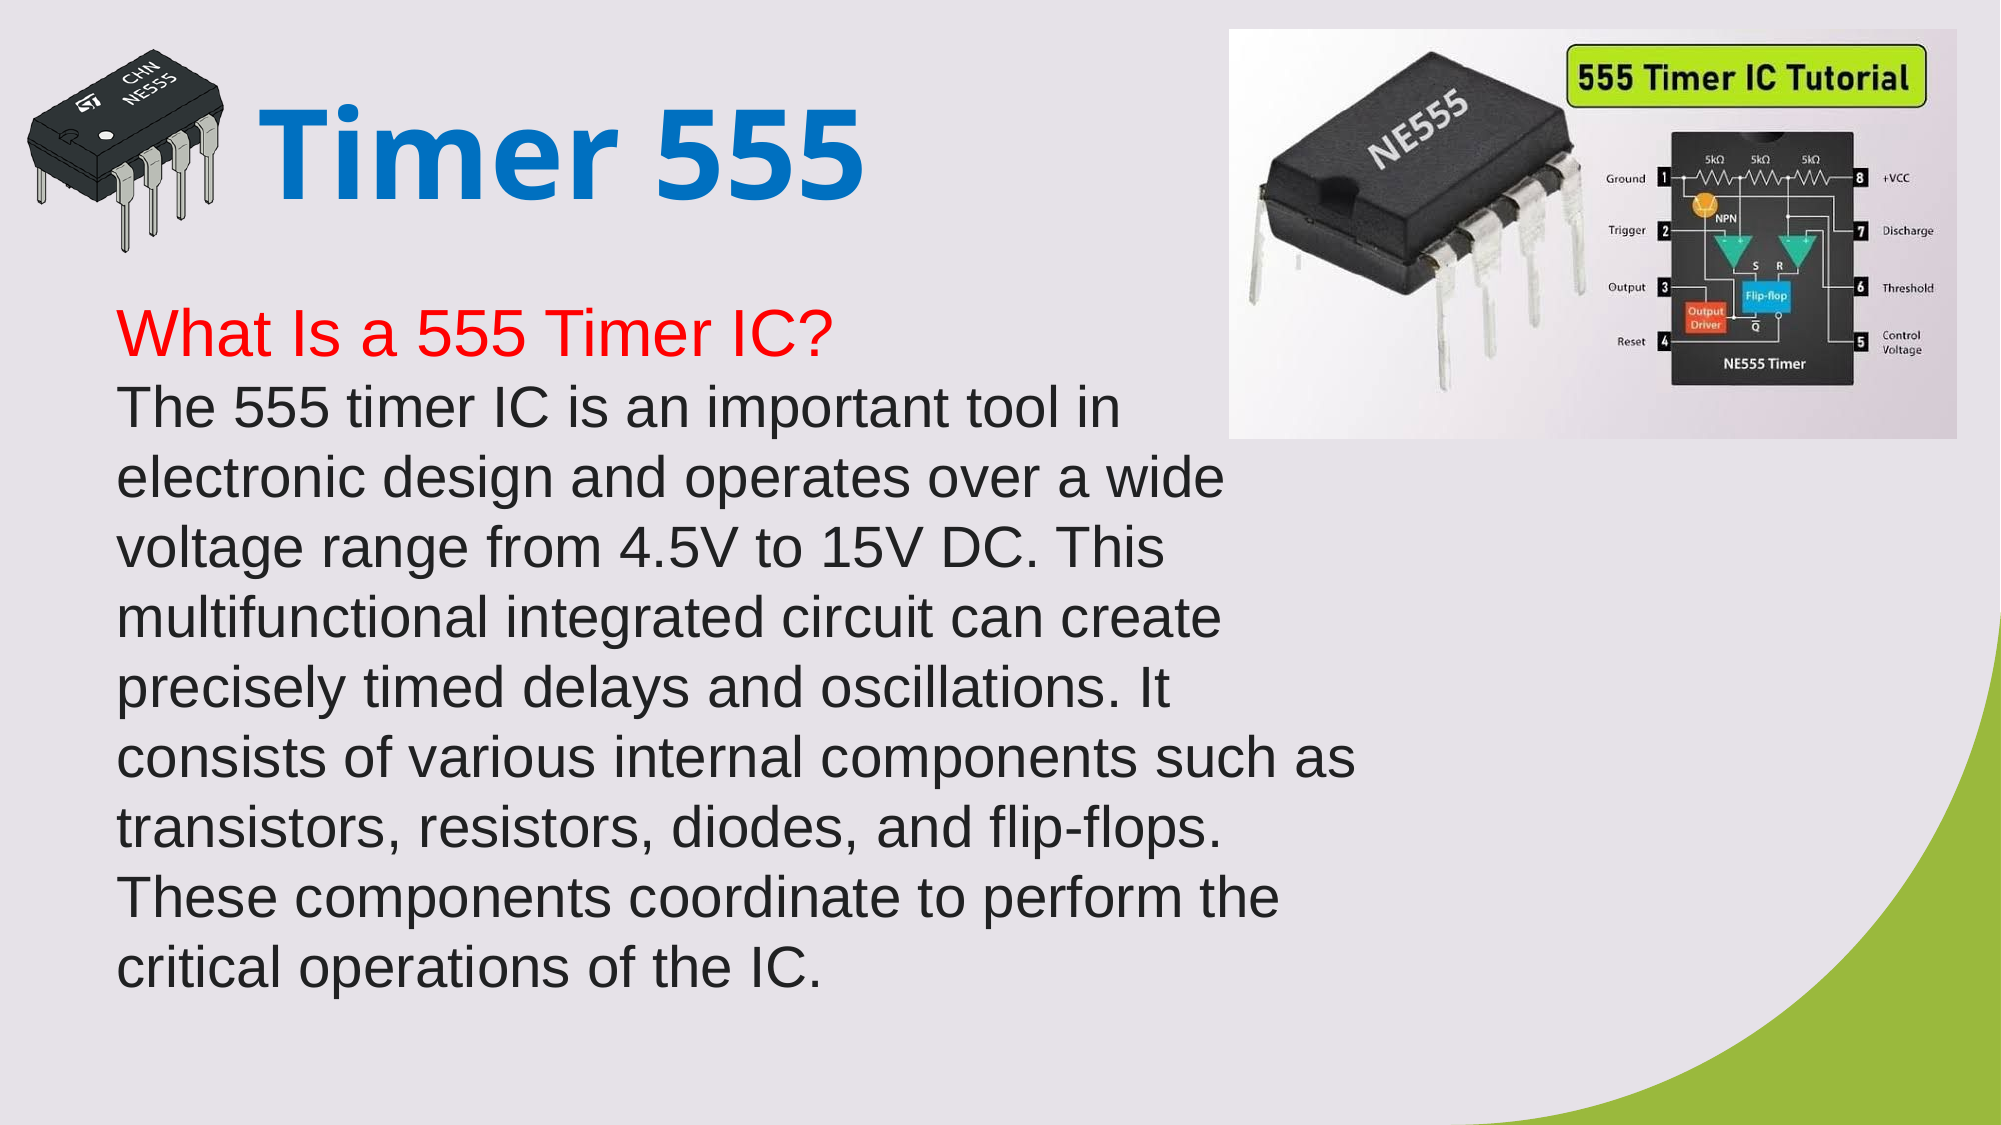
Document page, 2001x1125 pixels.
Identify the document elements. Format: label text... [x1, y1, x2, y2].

text_box What Is a 555 Timer IC? The 555 timer IC is an important tool in electronic design and operates over a wide voltage range from 4.5V to 15V DC. This multifunctional integrated circuit can create precisely timed delays and oscillations. It consists of various internal components such as transistors, resistors, diodes, and flip-flops. These components coordinate to perform the critical operations of the IC. [101, 282, 1381, 1007]
picture [14, 39, 236, 262]
picture [1229, 29, 1957, 439]
text_box Timer 555 [242, 67, 1193, 232]
